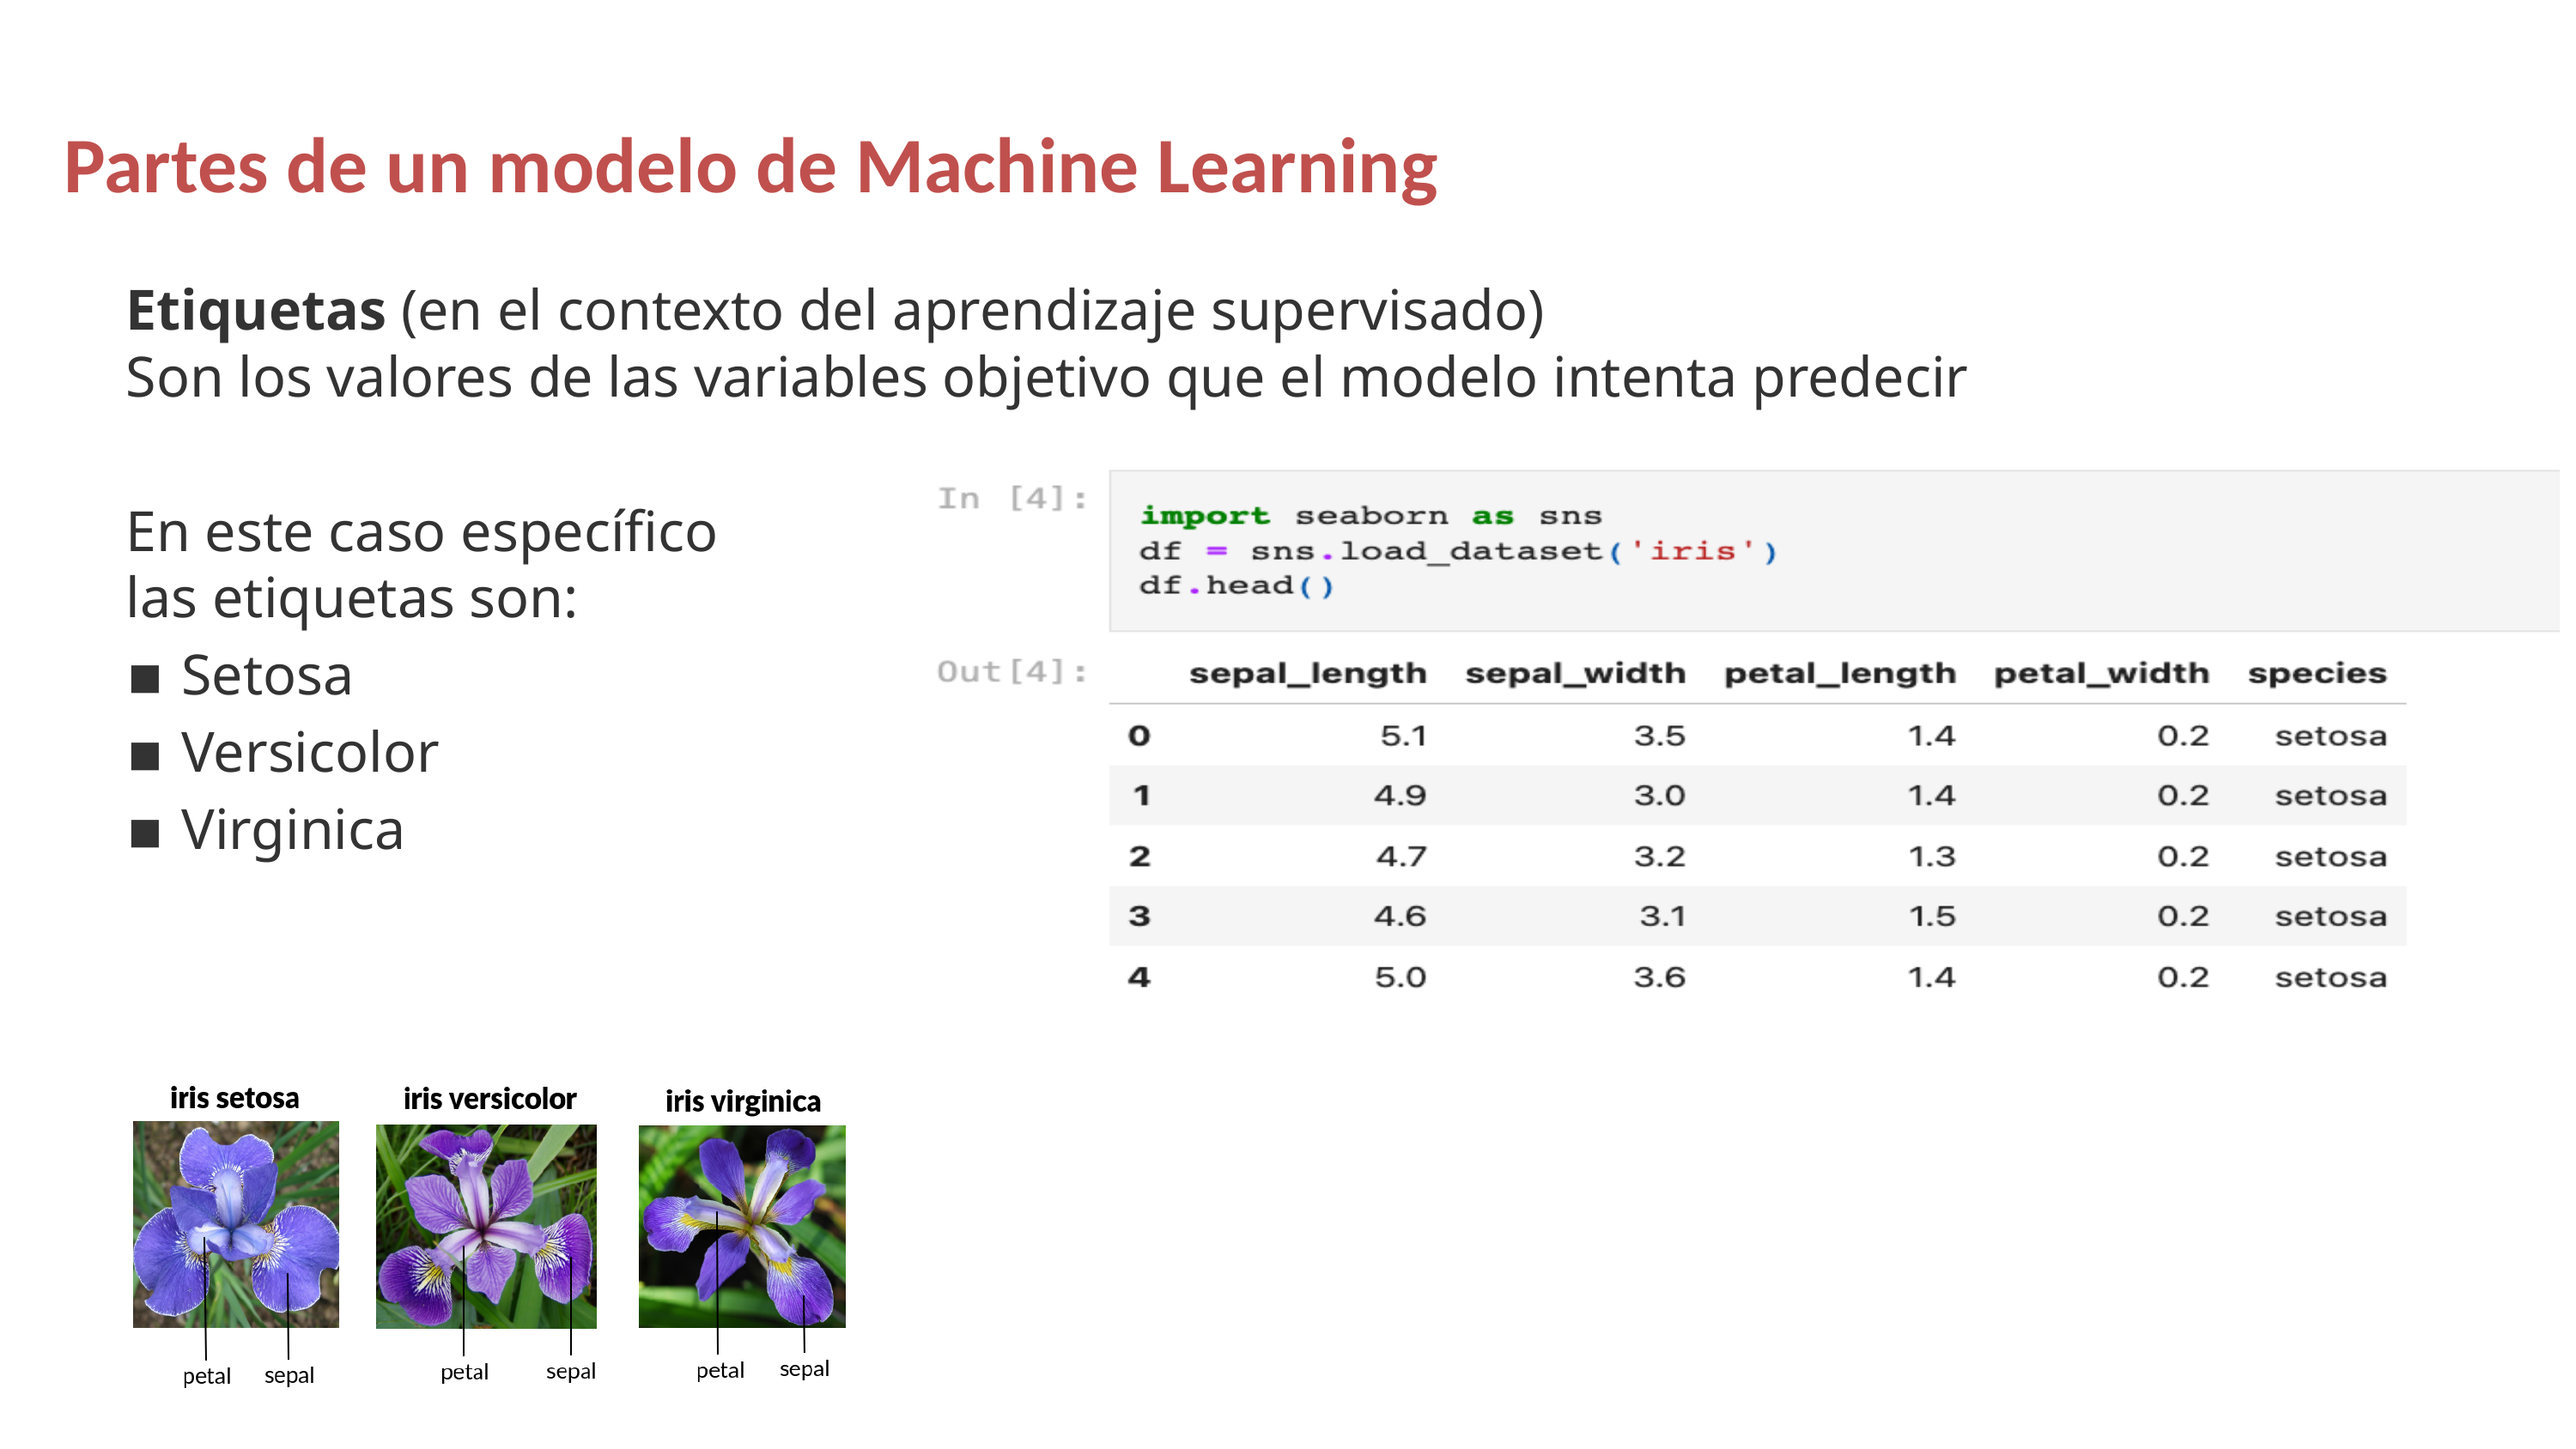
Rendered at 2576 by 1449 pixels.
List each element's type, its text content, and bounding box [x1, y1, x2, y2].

picture [903, 444, 2561, 1046]
picture [74, 1045, 901, 1416]
text_box Etiquetas (en el contexto del aprendizaje supervisado) Son los valores de las variables objetivo que el modelo intenta predecir En este caso específico las etiquetas son: Setosa Versicolor Virginica [102, 263, 2415, 1028]
text_box Partes de un modelo de Machine Learning [40, 90, 1828, 233]
